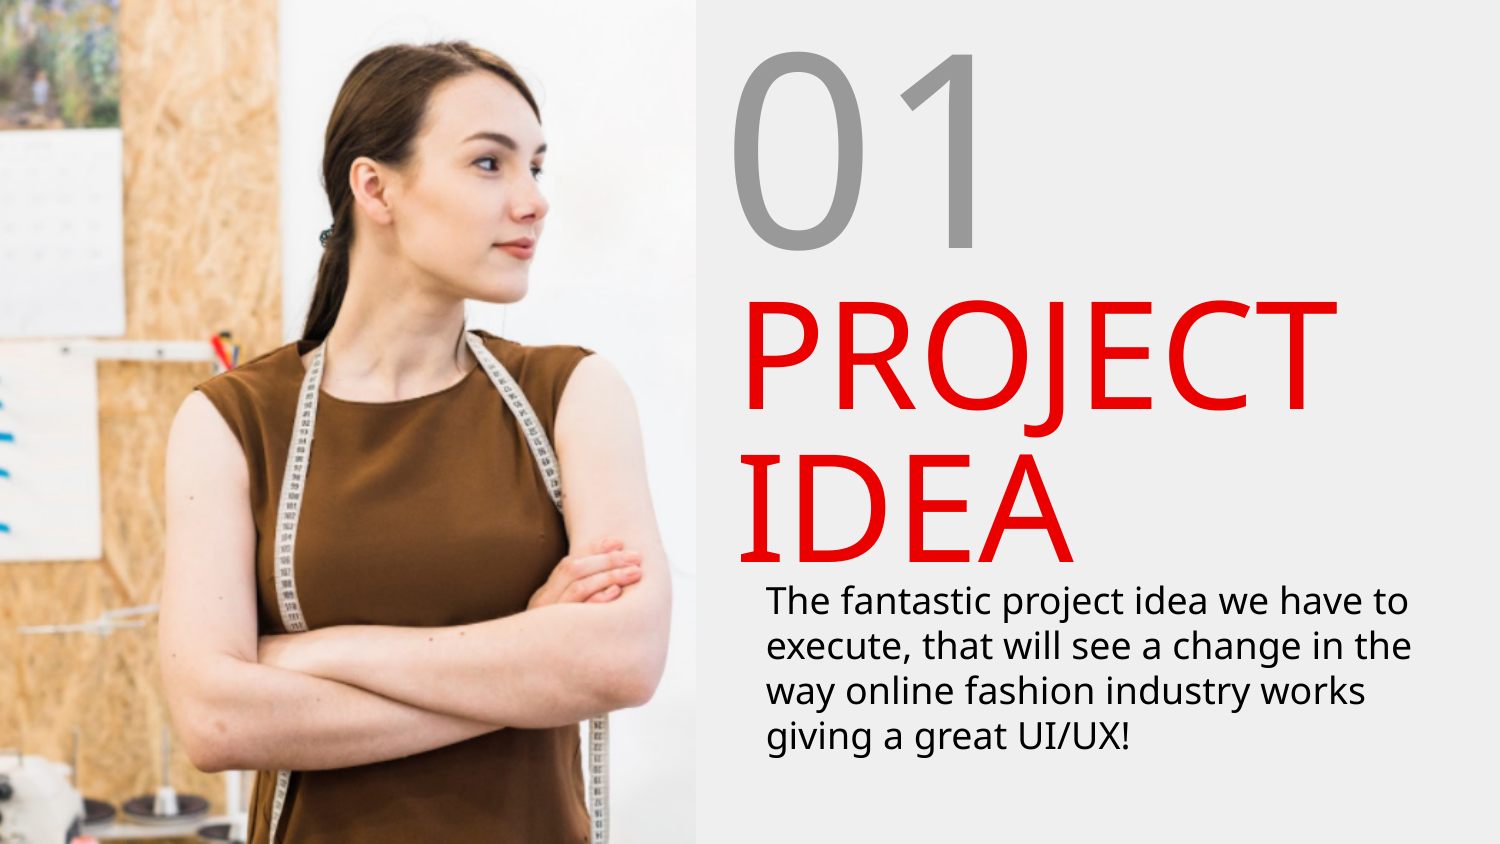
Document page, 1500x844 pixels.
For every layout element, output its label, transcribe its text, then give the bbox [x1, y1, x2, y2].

title 01 [706, 54, 1100, 277]
subtitle The fantastic project idea we have to execute, that will see a change in the way online fashion industry works giving a great UI/UX! [750, 547, 1480, 787]
title PROJECT IDEA [720, 320, 1500, 561]
picture [0, 0, 696, 844]
